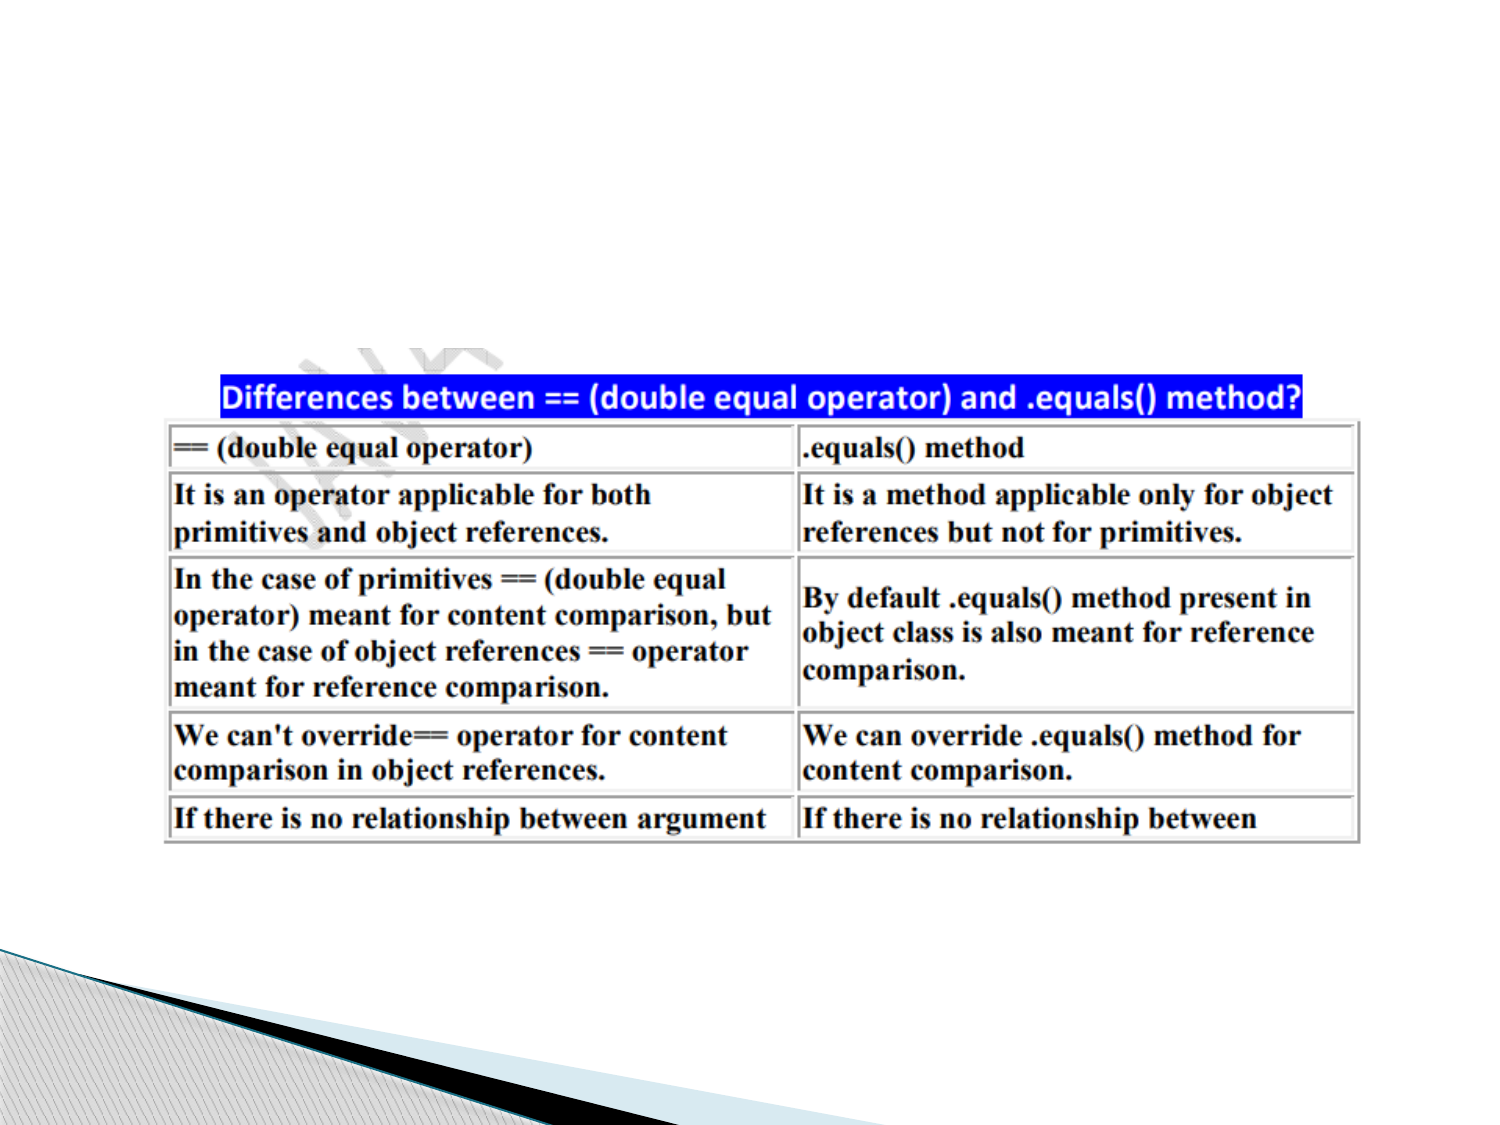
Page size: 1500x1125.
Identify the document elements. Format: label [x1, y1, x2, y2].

list [97, 348, 1403, 880]
